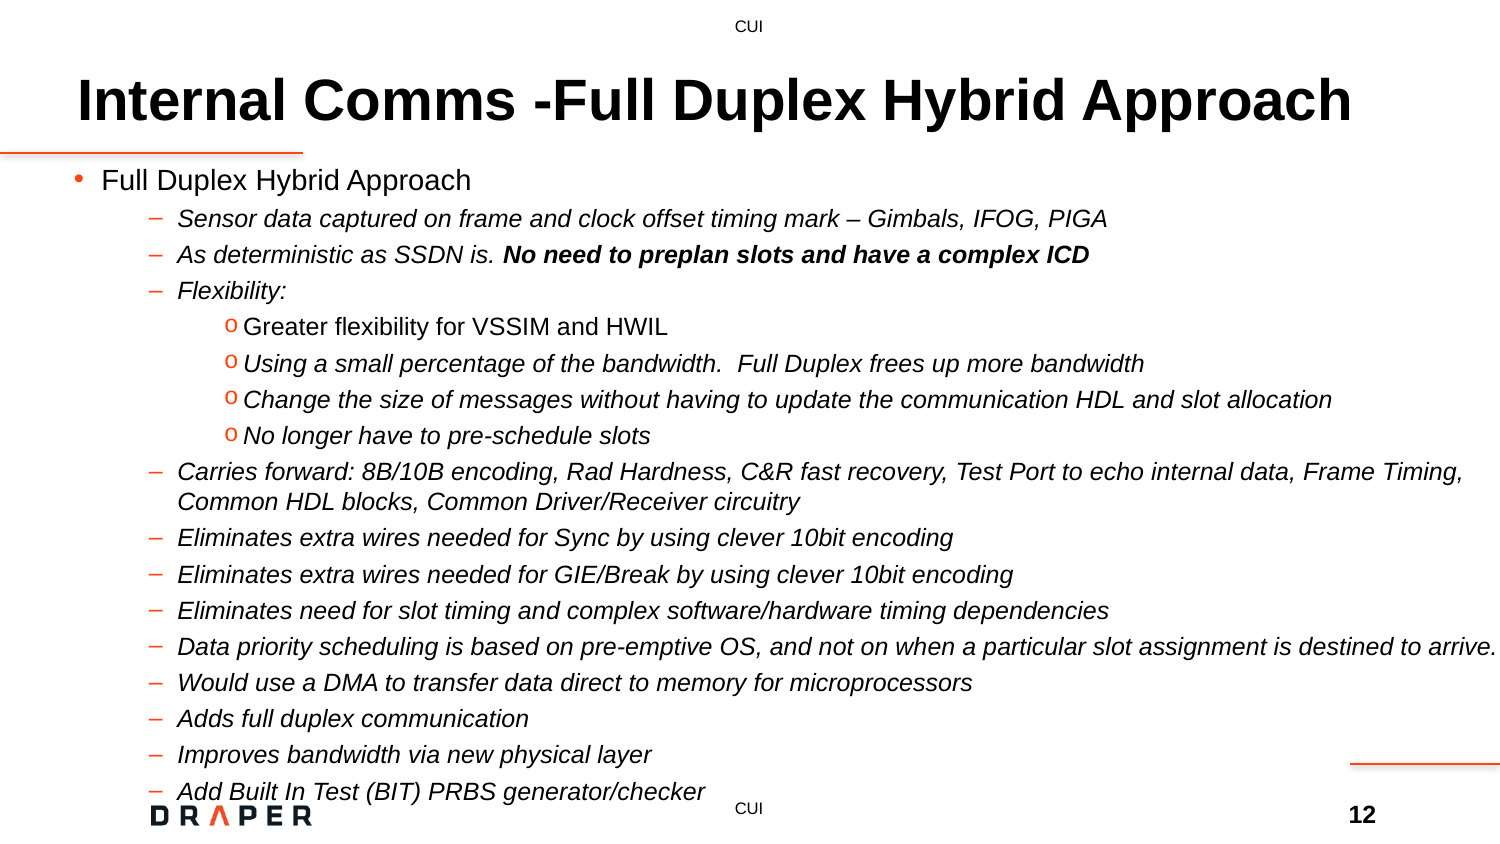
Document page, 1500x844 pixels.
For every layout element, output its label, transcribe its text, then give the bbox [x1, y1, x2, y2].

picture [151, 803, 313, 827]
list Full Duplex Hybrid Approach Sensor data captured on frame and clock offset timing mark – Gimbals, IFOG, PIGA As deterministic as SSDN is. No need to preplan slots and have a complex ICD Flexibility: Greater flexibility for VSSIM and HWIL Using a small percentage of the bandwidth. Full Duplex frees up more bandwidth Change the size of messages without having to update the communication HDL and slot allocation No longer have to pre-schedule slots Carries forward: 8B/10B encoding, Rad Hardness, C&R fast recovery, Test Port to echo internal data, Frame Timing, Common HDL blocks, Common Driver/Receiver circuitry Eliminates extra wires needed for Sync by using clever 10bit encoding Eliminates extra wires needed for GIE/Break by using clever 10bit encoding Eliminates need for slot timing and complex software/hardware timing dependencies Data priority scheduling is based on pre-emptive OS, and not on when a particular slot assignment is destined to arrive. Would use a DMA to transfer data direct to memory for microprocessors Adds full duplex communication Improves bandwidth via new physical layer Add Built In Test (BIT) PRBS generator/checker [73, 153, 1500, 802]
slide_number 12 [1333, 791, 1411, 837]
title Internal Comms -Full Duplex Hybrid Approach [77, 42, 1427, 152]
